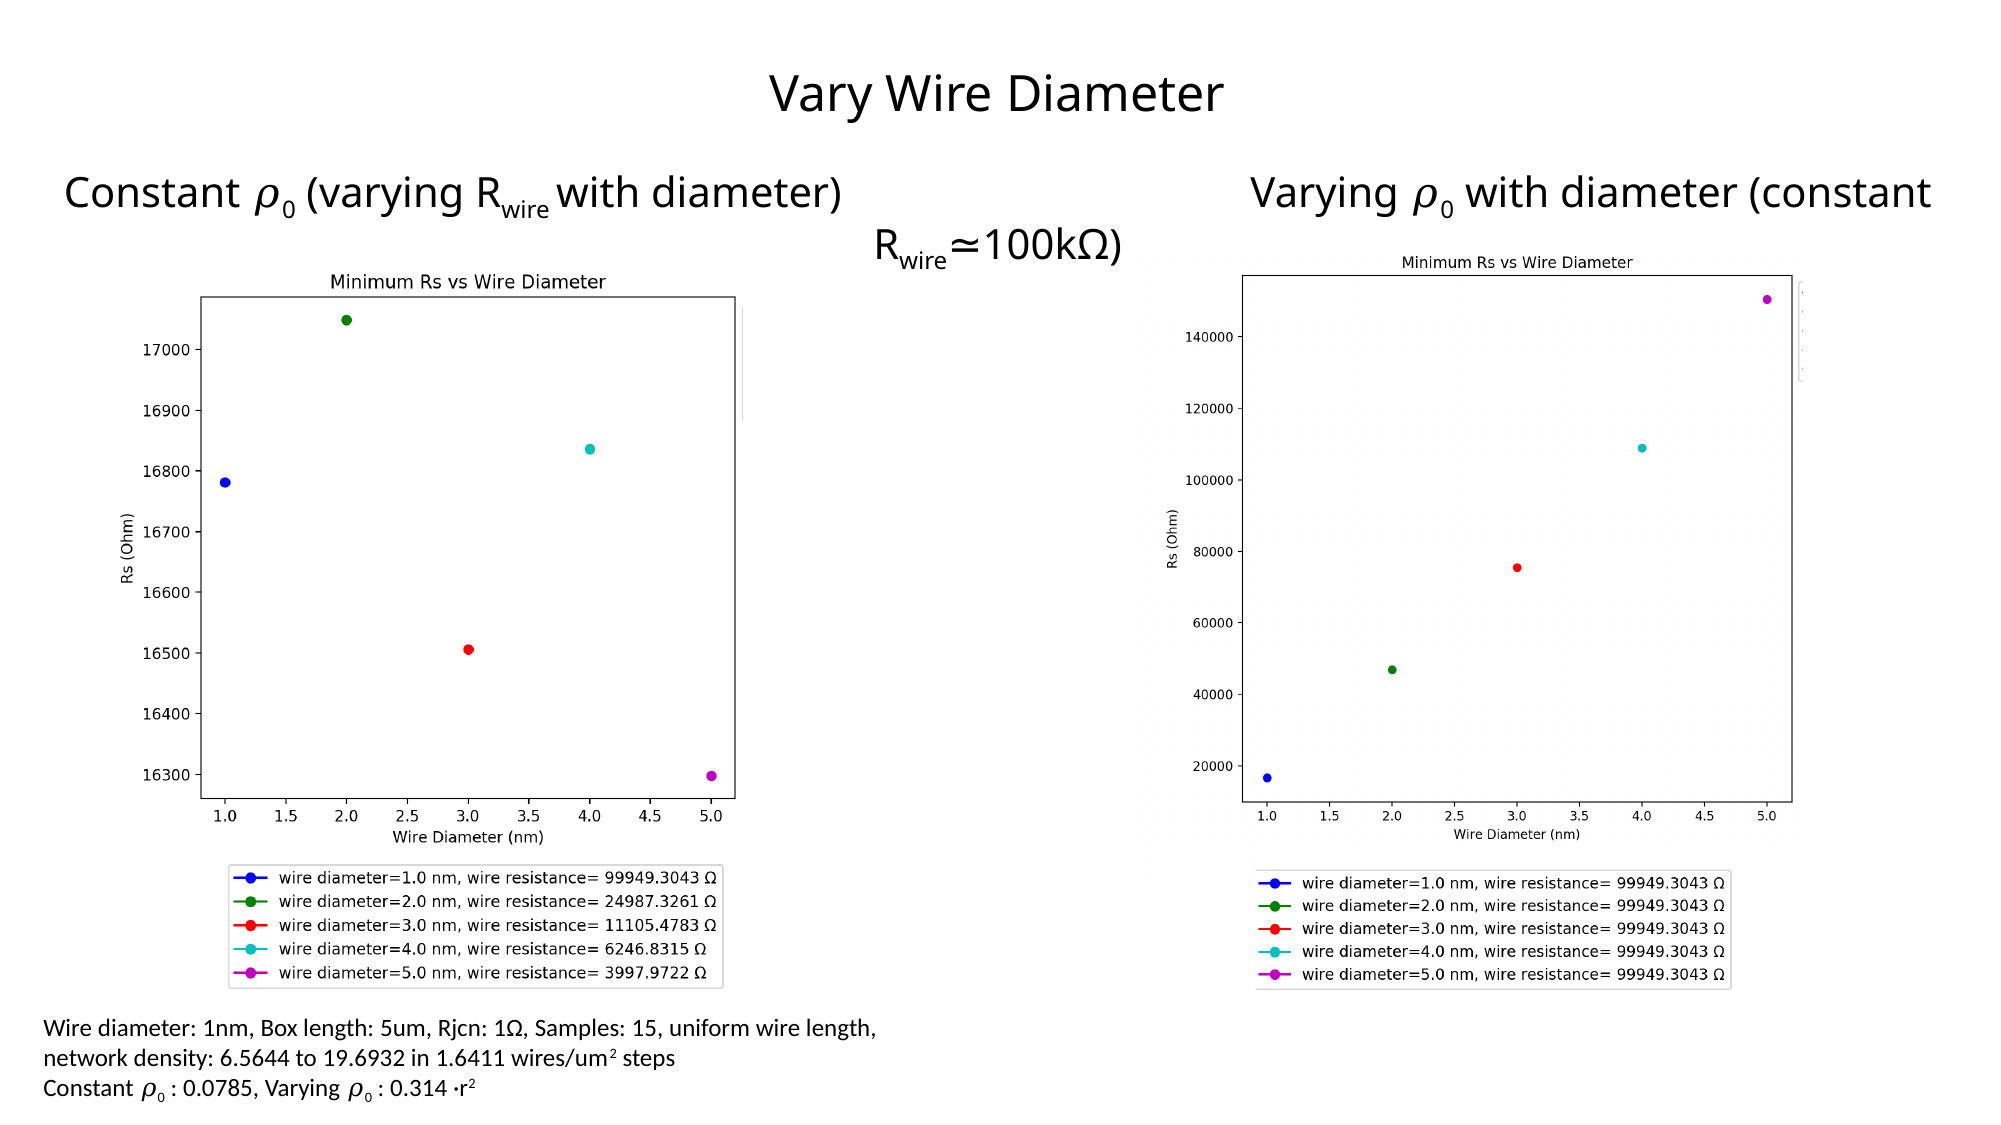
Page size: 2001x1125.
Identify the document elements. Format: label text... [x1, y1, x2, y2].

text_box Wire diameter: 1nm, Box length: 5um, Rjcn: 1Ω, Samples: 15, uniform wire length, network density: 6.5644 to 19.6932 in 1.6411 wires/um2 steps Constant 𝜌0 : 0.0785, Varying 𝜌0 : 0.314 ·r2 [28, 1003, 900, 1125]
title Vary Wire Diameter Constant 𝜌0 (varying Rwire with diameter) Varying 𝜌0 with diameter (constant Rwire≃100kΩ) [15, 59, 1981, 278]
picture [64, 251, 818, 996]
picture [1124, 251, 1803, 1004]
